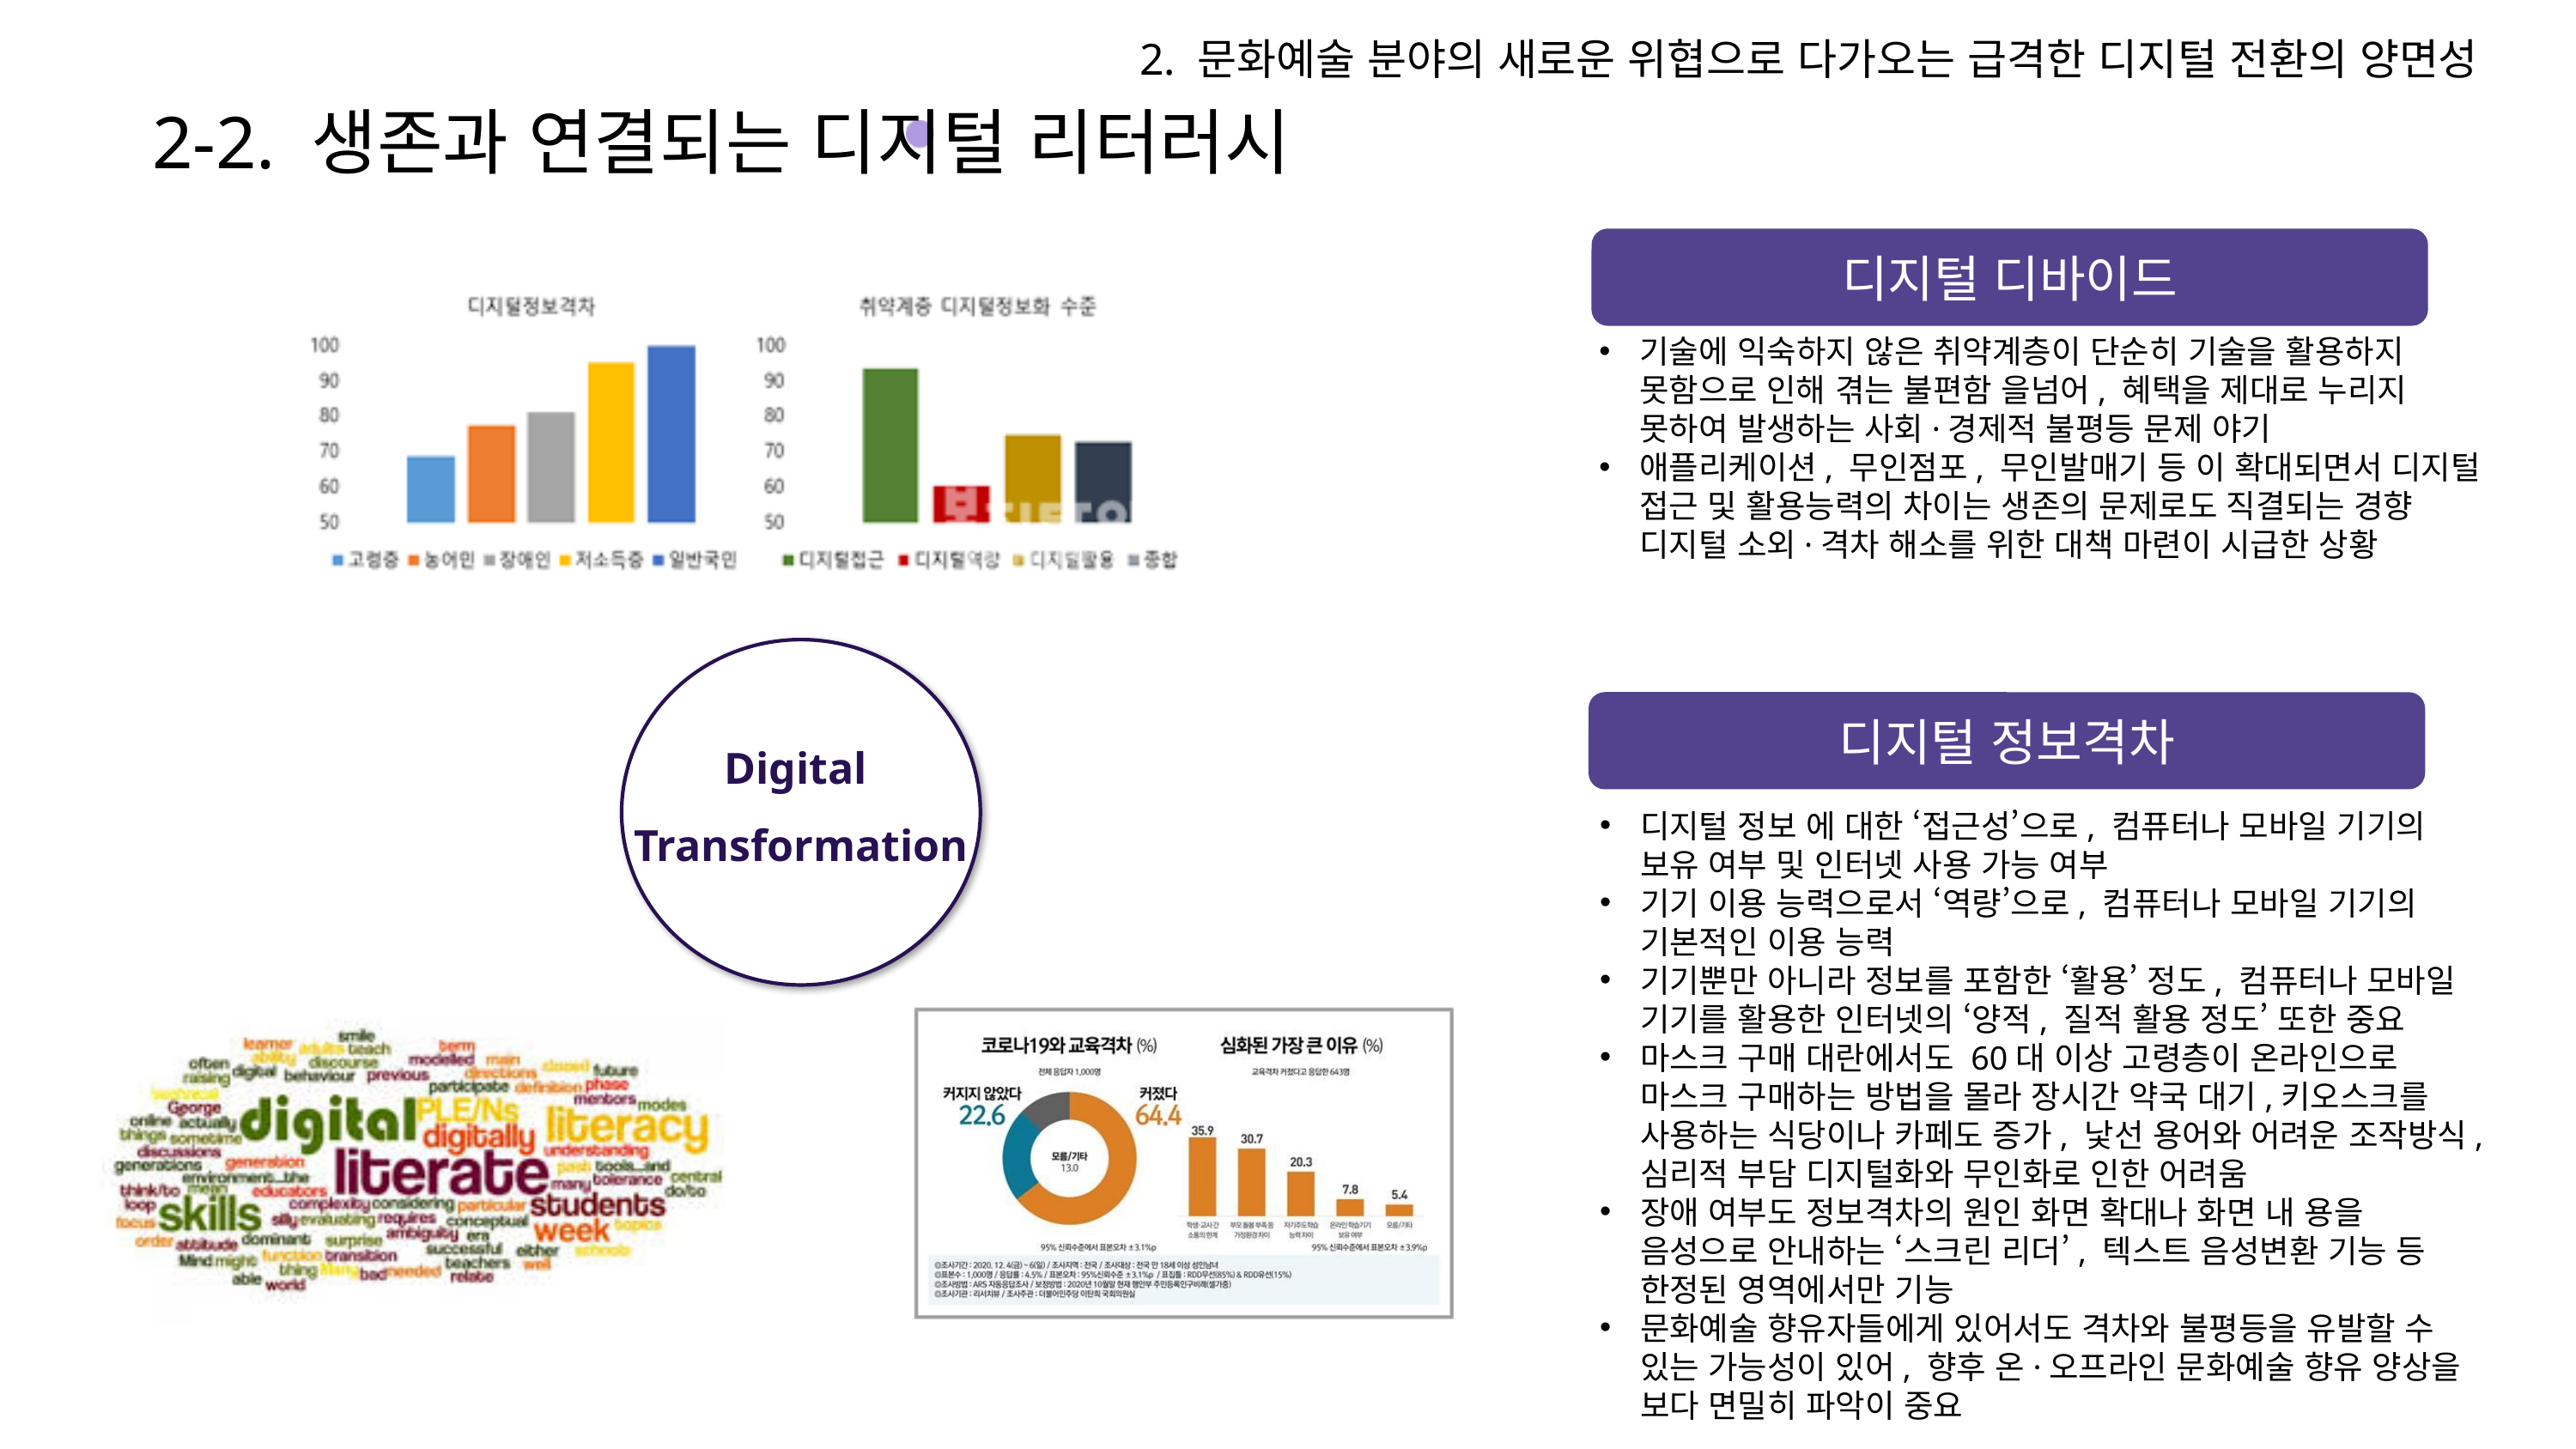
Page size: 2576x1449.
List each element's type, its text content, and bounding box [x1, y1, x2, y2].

text_box 2. 문화예술 분야의 새로운 위협으로 다가오는 급격한 디지털 전환의 양면성 [1127, 26, 2566, 90]
text_box 디지털 정보 에 대한 ‘접근성’으로, 컴퓨터나 모바일 기기의 보유 여부 및 인터넷 사용 가능 여부 기기 이용 능력으로서 ‘역량’으로, 컴퓨터나 모바일 기기의 기본적인 이용 능력 기기뿐만 아니라 정보를 포함한 ‘활용’ 정도, 컴퓨터나 모바일 기기를 활용한 인터넷의 ‘양적, 질적 활용 정도’ 또한 중요 마스크 구매 대란에서도 60대 이상 고령층이 온라인으로 마스크 구매하는 방법을 몰라 장시간 약국 대기,키오스크를 사용하는 식당이나 카페도 증가, 낯선 용어와 어려운 조작방식, 심리적 부담 디지털화와 무인화로 인한 어려움 장애 여부도 정보격차의 원인 화면 확대나 화면 내 용을 음성으로 안내하는 ‘스크린 리더’, 텍스트 음성변환 기능 등 한정된 영역에서만 기능 문화예술 향유자들에게 있어서도 격차와 불평등을 유발할 수 있는 가능성이 있어, 향후 온·오프라인 문화예술 향유 양상을 보다 면밀히 파악이 중요 [1587, 799, 2504, 1430]
text_box 디지털 디바이드 [1589, 227, 2430, 328]
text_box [906, 120, 934, 149]
picture [79, 1006, 741, 1367]
text_box Digital Transformation [621, 640, 981, 985]
picture [914, 1006, 1454, 1322]
text_box 디지털 정보격차 [1586, 690, 2427, 791]
picture [300, 276, 1209, 592]
text_box 2-2. 생존과 연결되는 디지털 리터러시 [139, 91, 2526, 190]
text_box 기술에 익숙하지 않은 취약계층이 단순히 기술을 활용하지 못함으로 인해 겪는 불편함 을넘어, 혜택을 제대로 누리지 못하여 발생하는 사회·경제적 불평등 문제 야기 애플리케이션, 무인점포, 무인발매기 등 이 확대되면서 디지털 접근 및 활용능력의 차이는 생존의 문제로도 직결되는 경향 디지털 소외·격차 해소를 위한 대책 마련이 시급한 상황 [1586, 324, 2503, 570]
